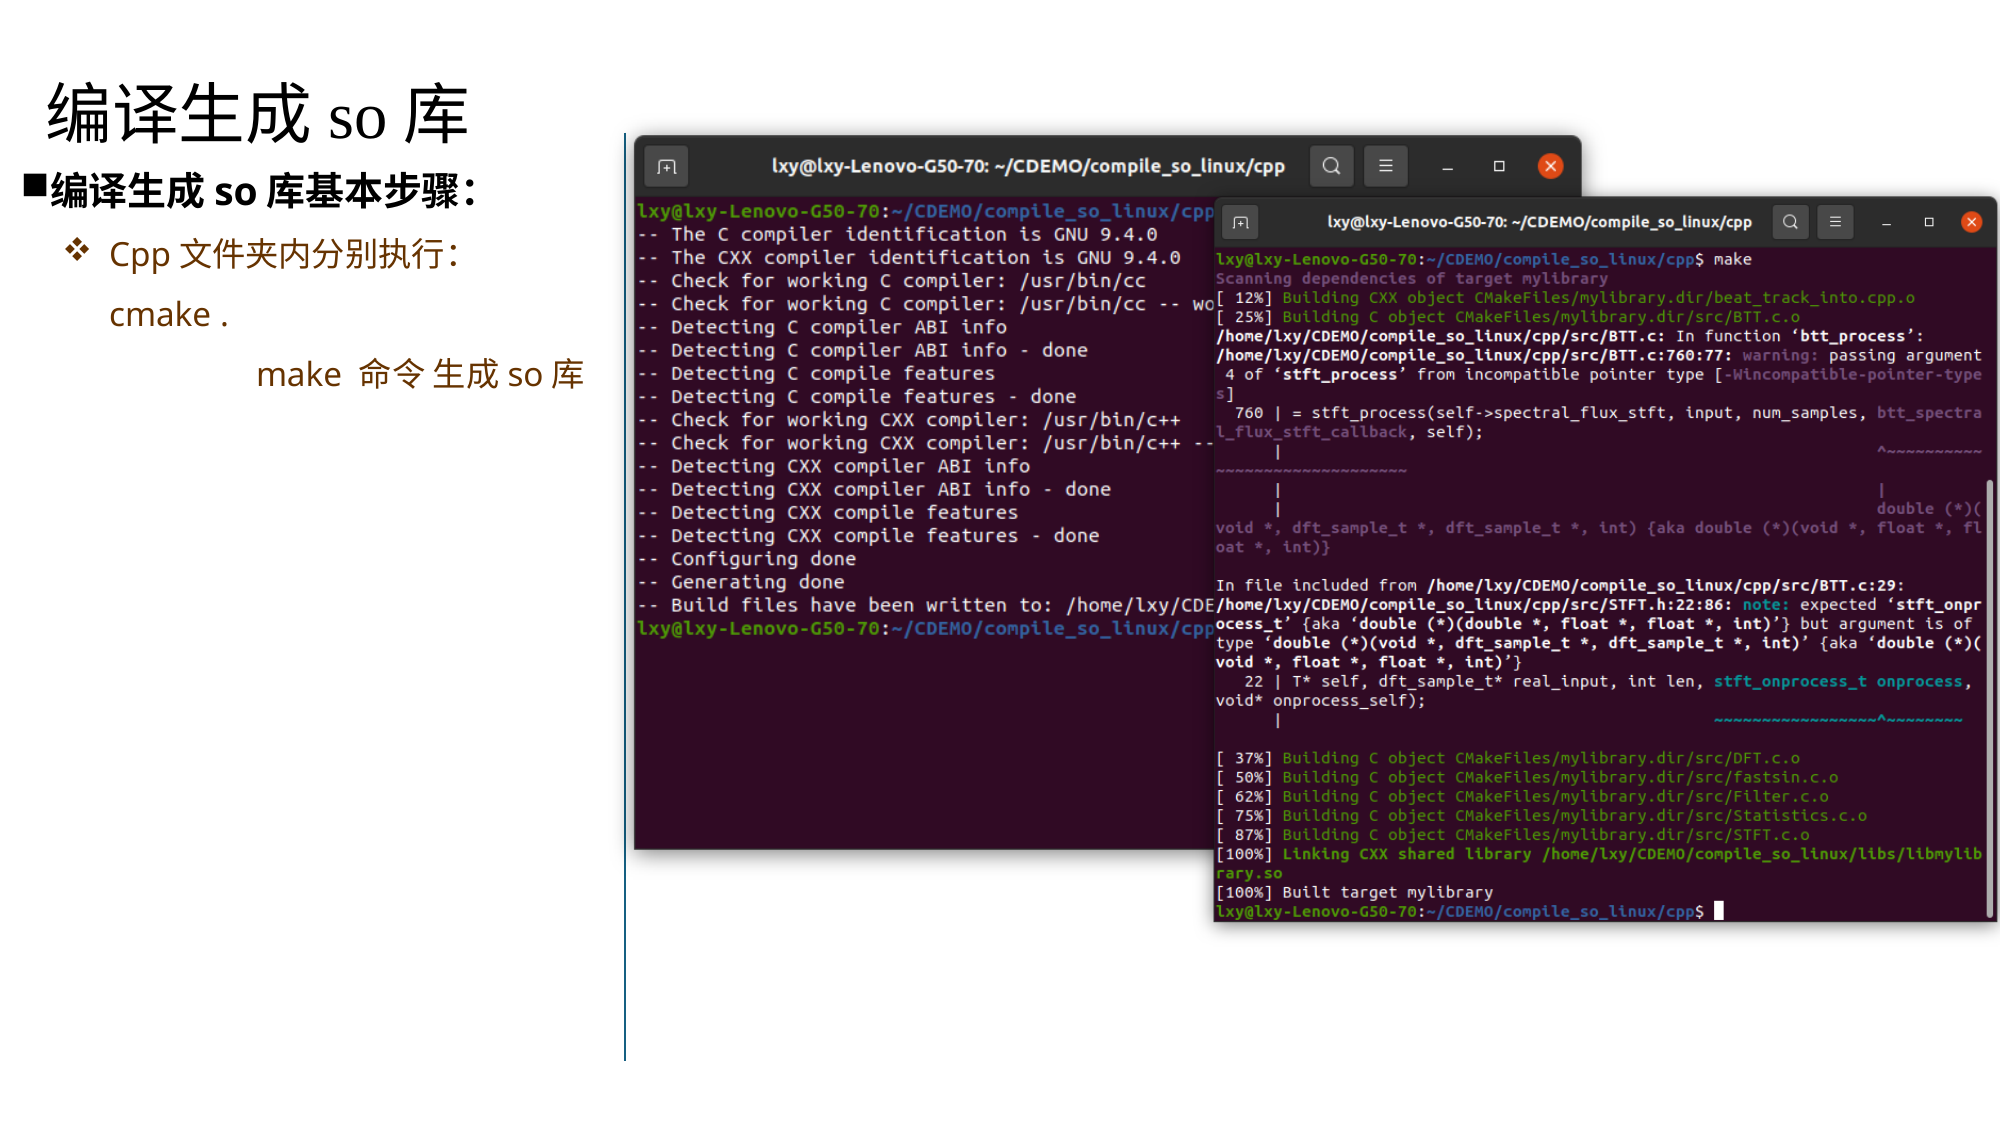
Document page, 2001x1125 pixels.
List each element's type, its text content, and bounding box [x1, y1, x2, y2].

picture [602, 107, 2000, 953]
title 编译生成so库 [30, 64, 2000, 171]
text_box 编译生成so库基本步骤： Cpp文件夹内分别执行： cmake . make 命令 生成so库 [5, 136, 602, 790]
